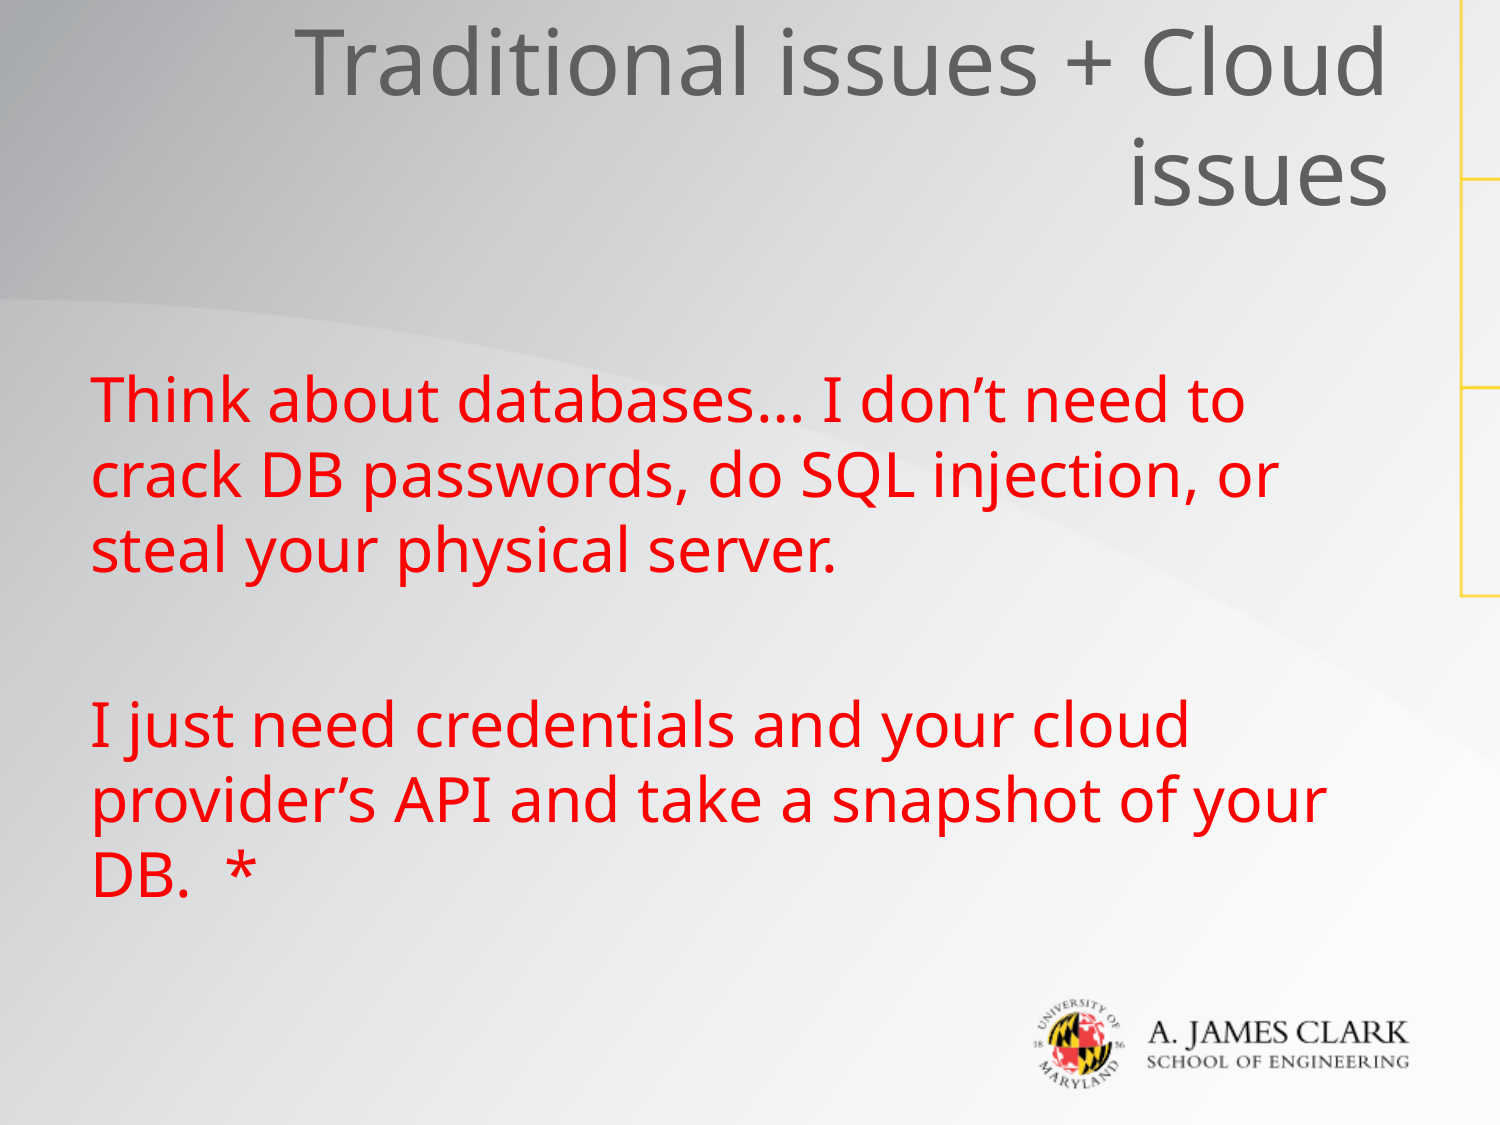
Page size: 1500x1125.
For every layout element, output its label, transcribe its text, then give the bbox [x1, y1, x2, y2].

list Think about databases… I don’t need to crack DB passwords, do SQL injection, or steal your physical server. I just need credentials and your cloud provider’s API and take a snapshot of your DB. * [75, 352, 1407, 1002]
title Traditional issues + Cloud issues [75, 45, 1407, 231]
